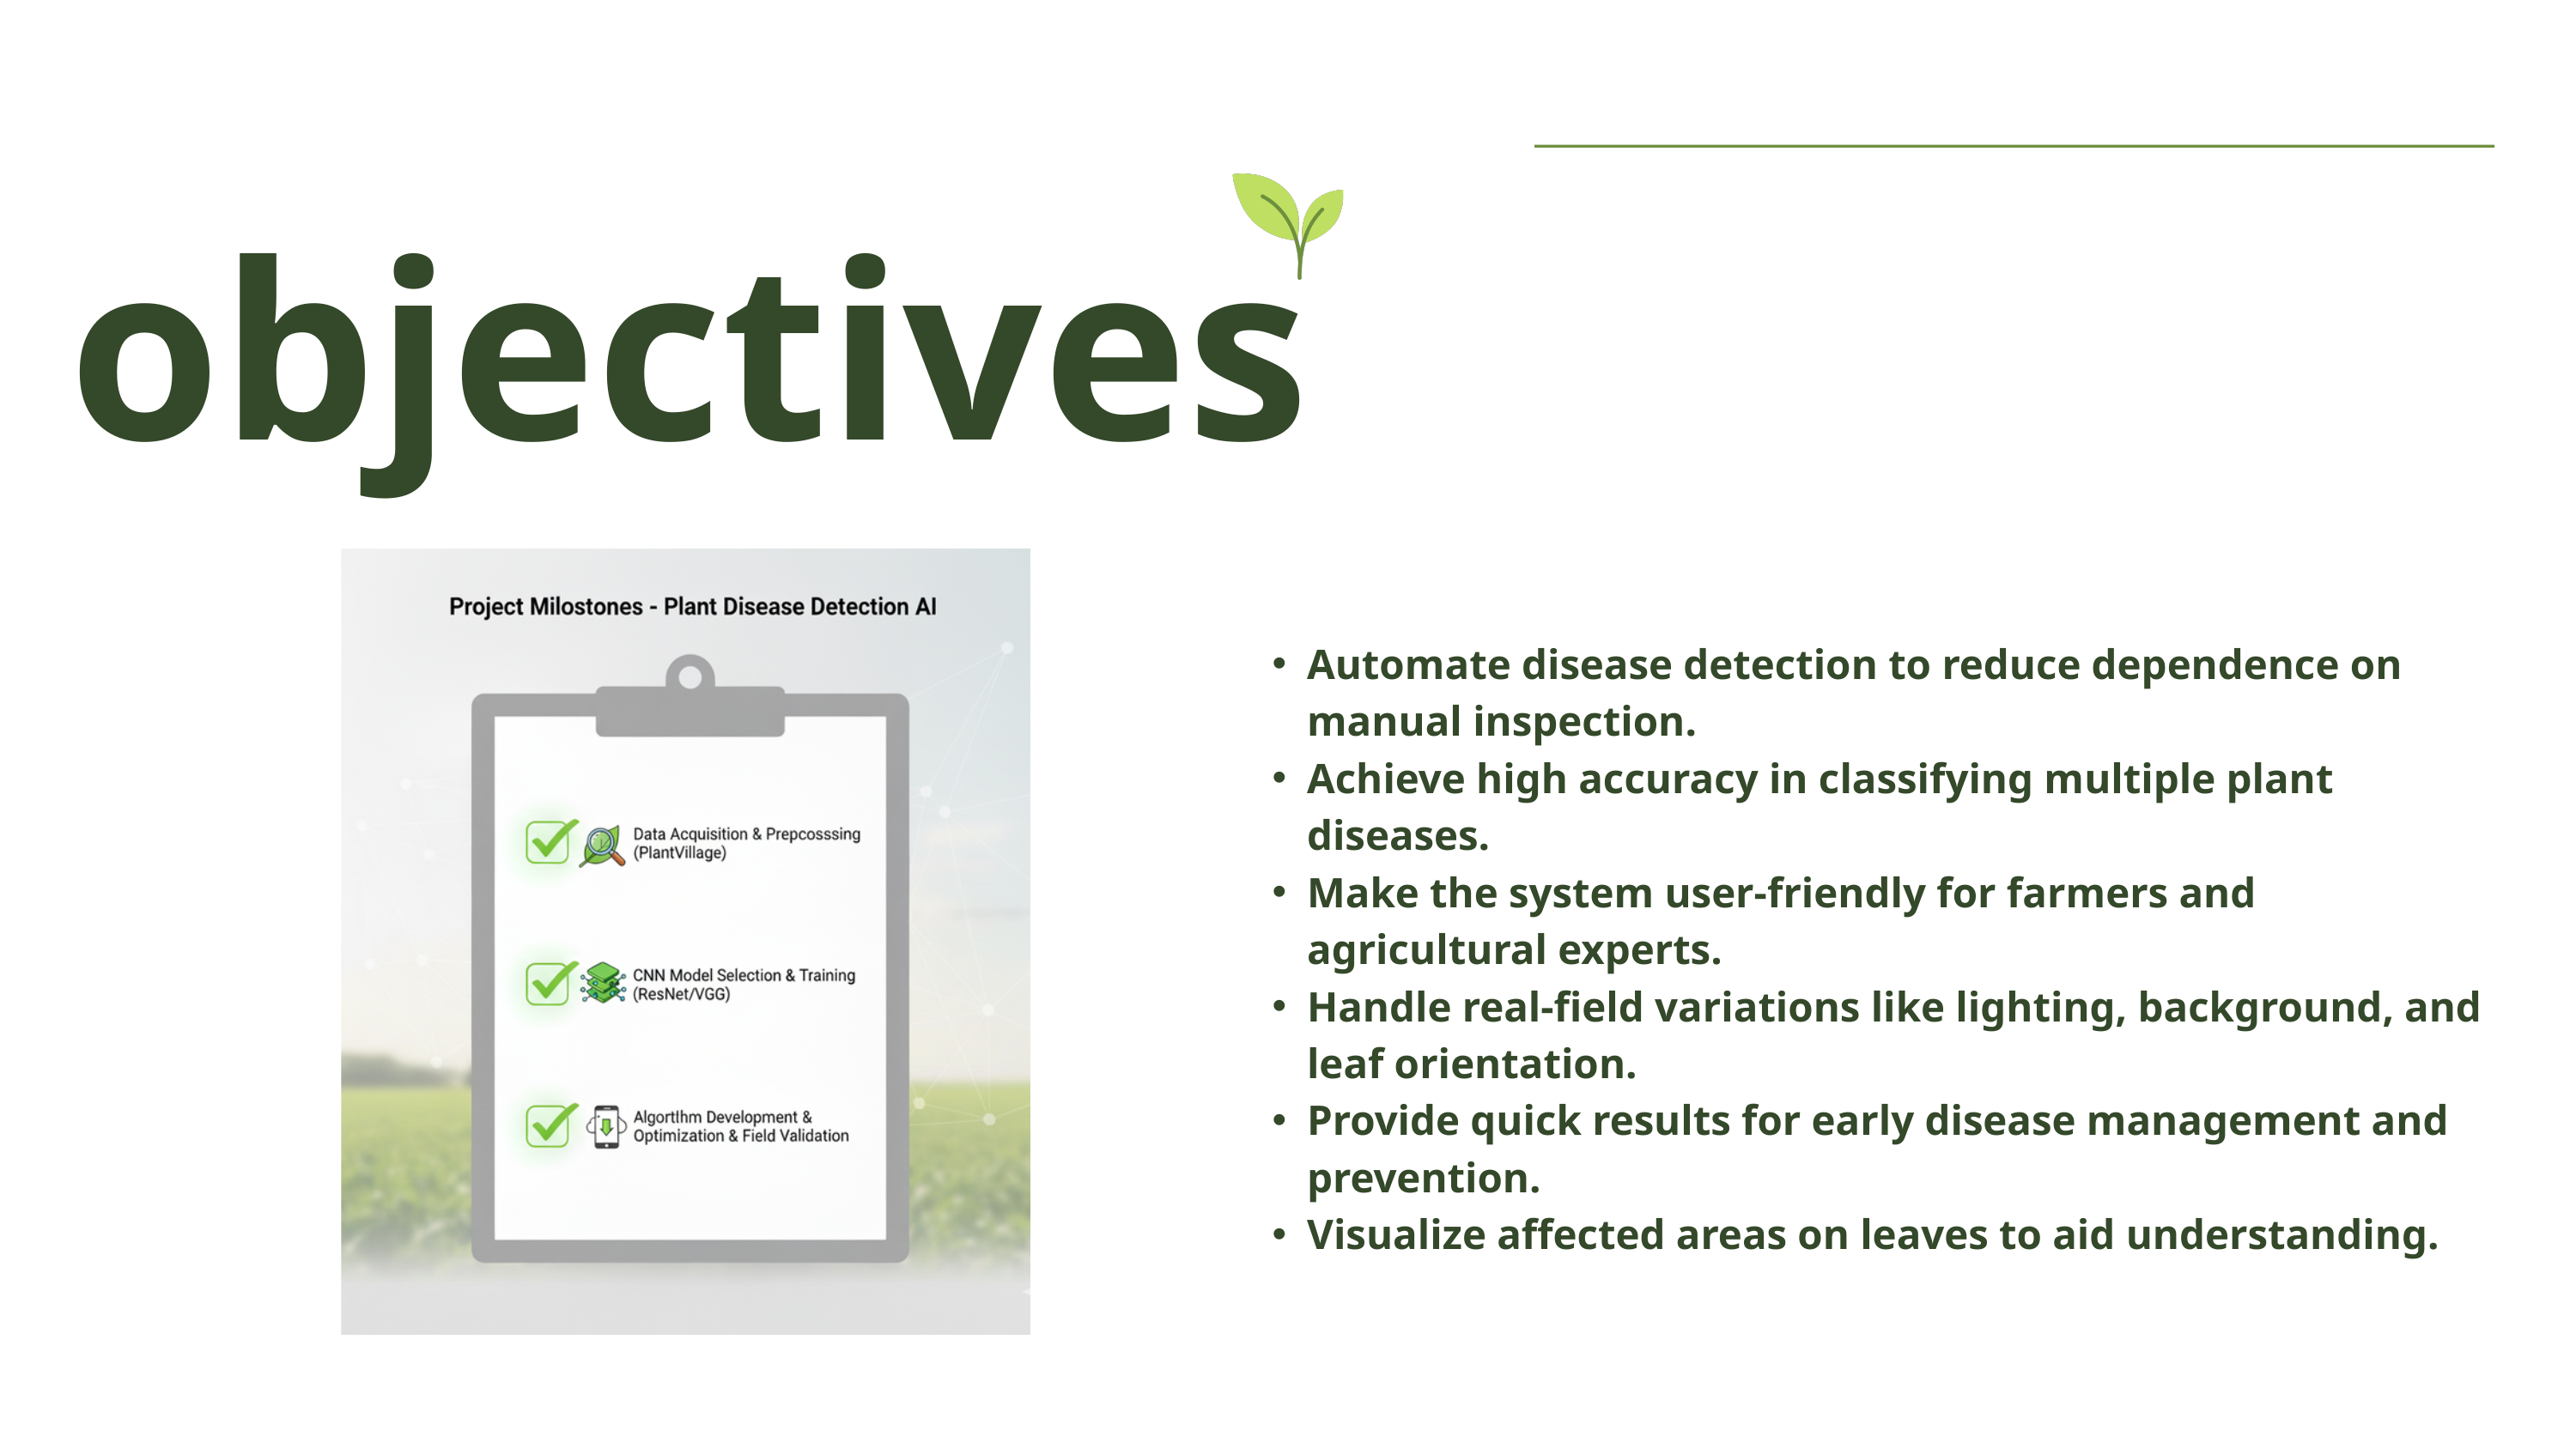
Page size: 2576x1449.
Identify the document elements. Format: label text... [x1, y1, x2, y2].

text_box [1232, 173, 1344, 280]
text_box objectives [69, 200, 1344, 489]
text_box [341, 549, 1030, 1335]
text_box Automate disease detection to reduce dependence on manual inspection. Achieve high accuracy in classifying multiple plant diseases. Make the system user-friendly for farmers and agricultural experts. Handle real-field variations like lighting, background, and leaf orientation. Provide quick results for early disease management and prevention. Visualize affected areas on leaves to aid understanding. [1237, 630, 2495, 1258]
